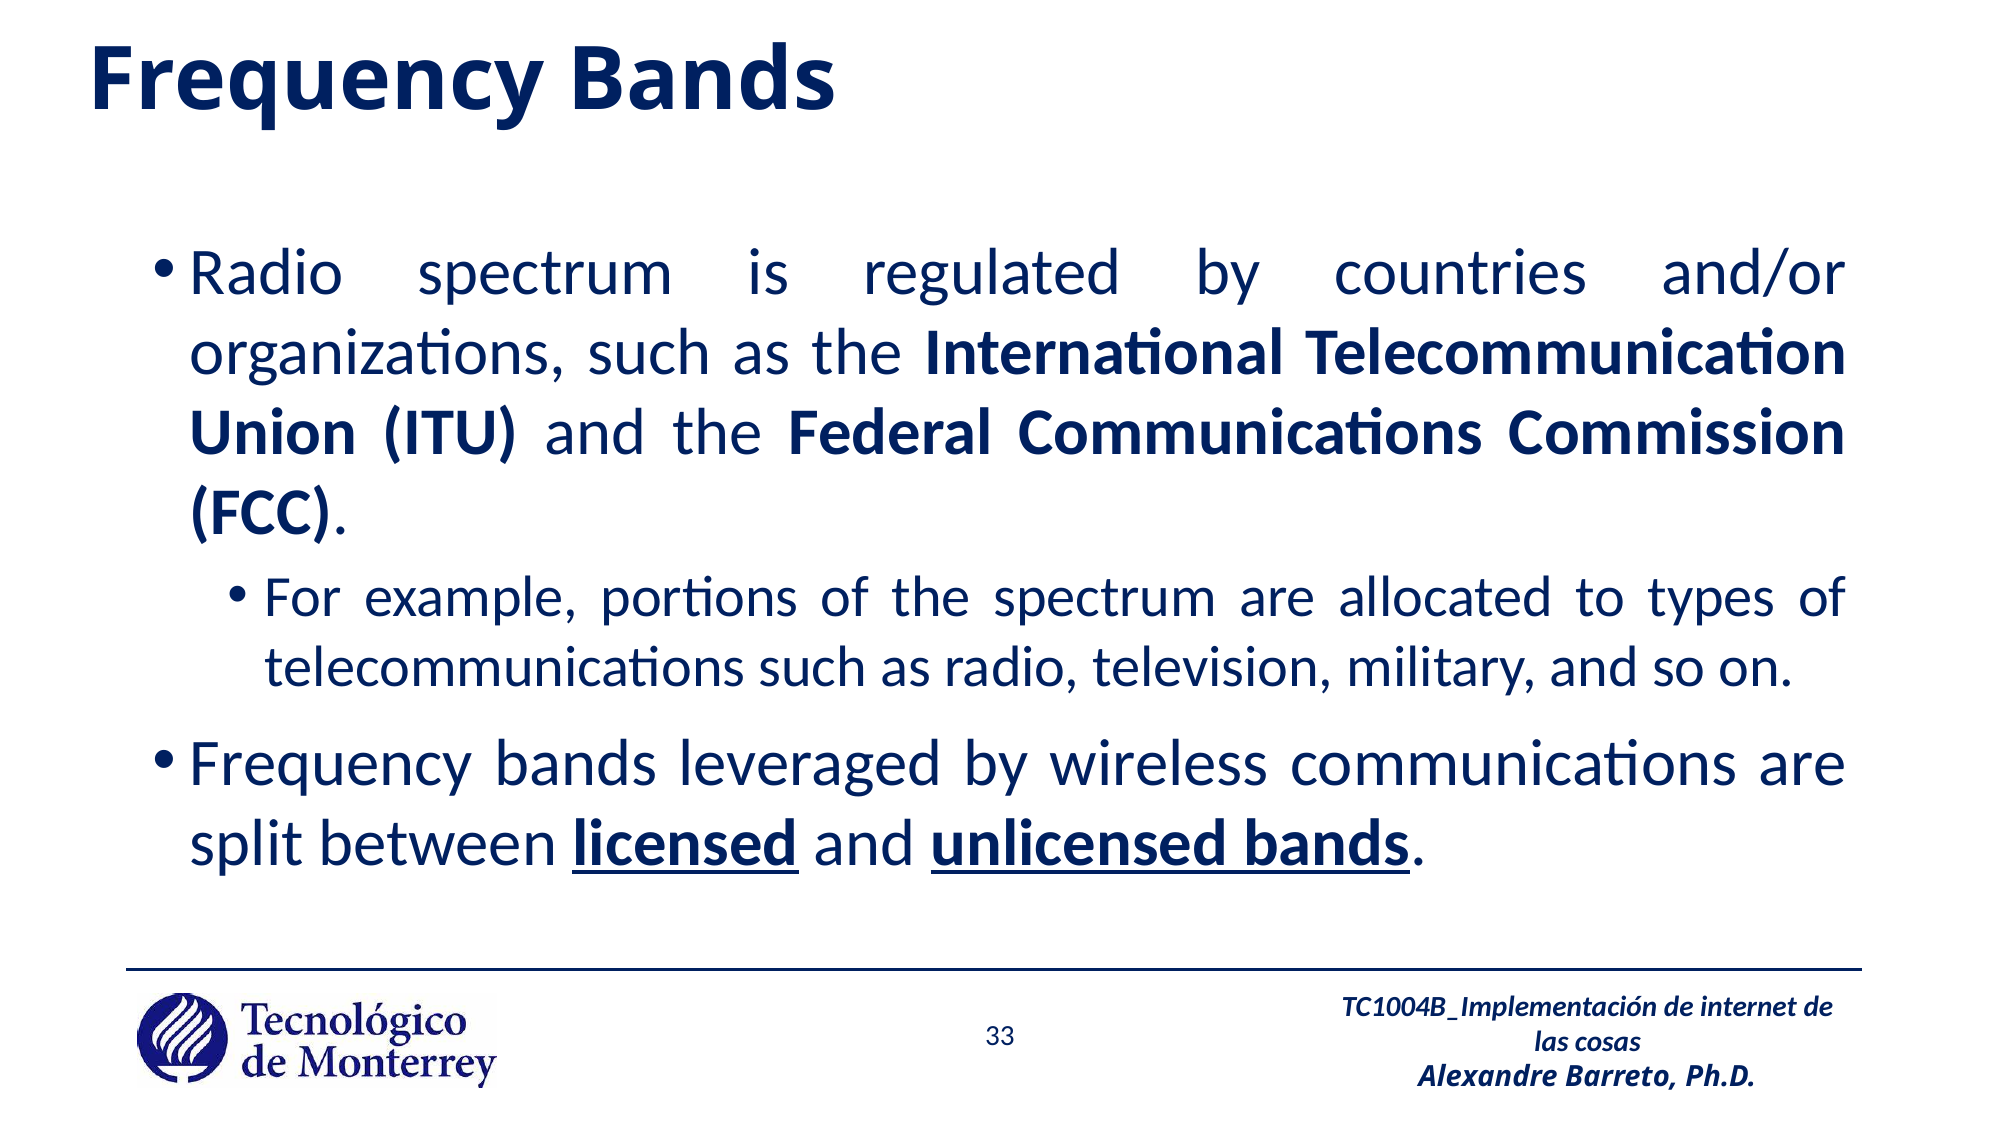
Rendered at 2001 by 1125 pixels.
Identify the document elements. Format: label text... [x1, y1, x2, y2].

list Radio spectrum is regulated by countries and/or organizations, such as the International Telecommunication Union (ITU) and the Federal Communications Commission (FCC). For example, portions of the spectrum are allocated to types of telecommunications such as radio, television, military, and so on. Frequency bands leveraged by wireless communications are split between licensed and unlicensed bands. [137, 219, 1863, 895]
picture [137, 993, 497, 1088]
title Frequency Bands [72, 25, 1798, 137]
